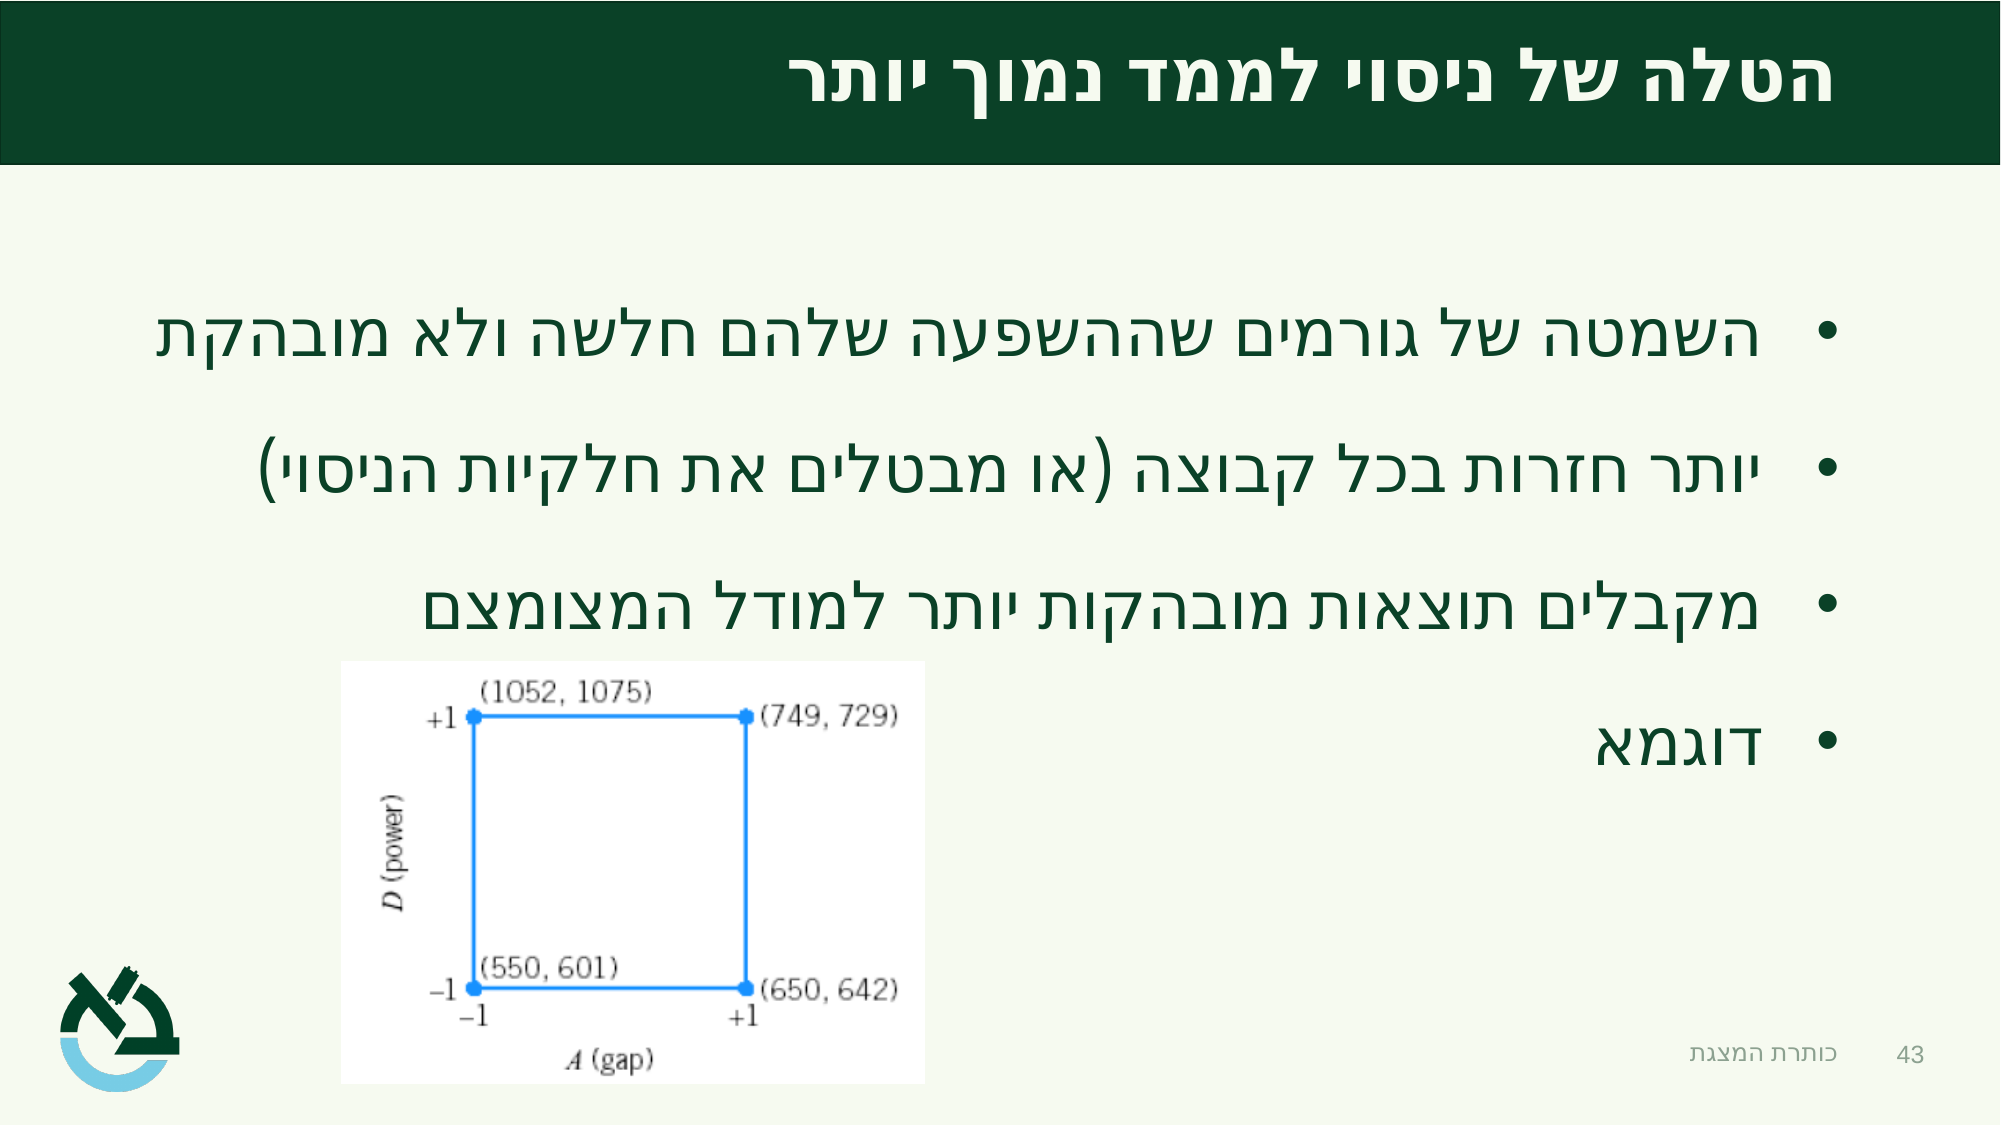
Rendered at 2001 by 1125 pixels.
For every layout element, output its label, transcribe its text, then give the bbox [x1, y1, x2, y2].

picture [341, 661, 925, 1084]
title הטלה של ניסוי לממד נמוך יותר [645, 1, 1855, 165]
subtitle השמטה של גורמים שההשפעה שלהם חלשה ולא מובהקת יותר חזרות בכל קבוצה (או מבטלים את חלקיות הניסוי) מקבלים תוצאות מובהקות יותר למודל המצומצם דוגמא [96, 241, 1855, 887]
slide_number 43 [1861, 1023, 1940, 1084]
footer כותרת המצגת [1499, 1030, 1854, 1072]
